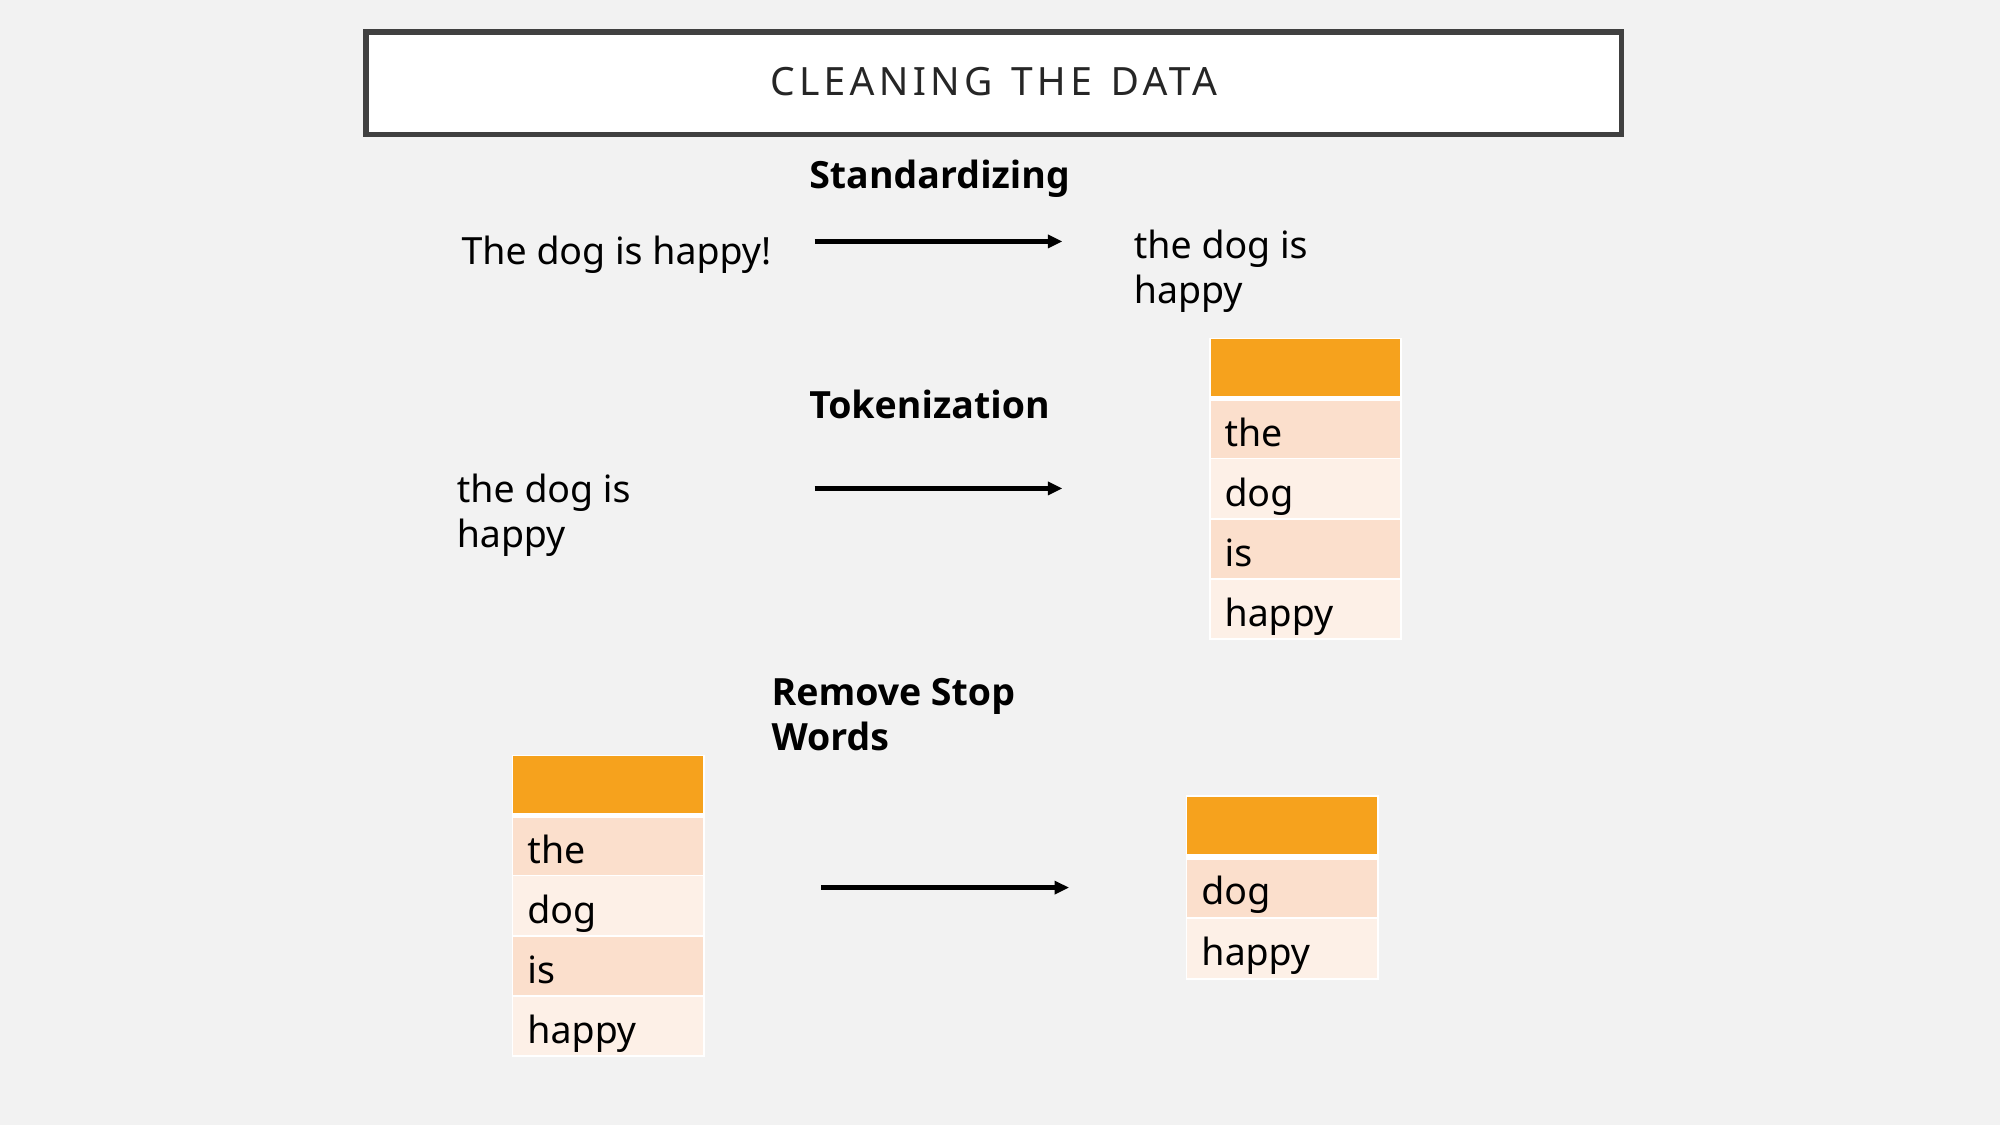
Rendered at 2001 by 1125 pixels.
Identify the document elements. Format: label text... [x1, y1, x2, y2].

table_header [1211, 339, 1400, 396]
text_box The dog is happy! [446, 219, 843, 280]
text_box Remove Stop Words [756, 660, 1149, 766]
table_header [1187, 797, 1377, 854]
table_cell happy [1211, 580, 1400, 638]
table_cell the [1211, 401, 1400, 458]
table_cell dog [513, 876, 703, 935]
table_cell is [513, 937, 703, 995]
text_box Tokenization [794, 373, 1138, 434]
table_cell the [513, 818, 703, 875]
text_box the dog is happy [1119, 213, 1420, 319]
text_box Standardizing [794, 143, 1138, 204]
table_header [513, 756, 703, 813]
table_cell is [1211, 520, 1400, 578]
table_cell dog [1187, 860, 1377, 917]
table_cell dog [1211, 459, 1400, 518]
table_cell happy [1187, 919, 1377, 978]
title Cleaning the Data [363, 29, 1624, 137]
table_cell happy [513, 997, 703, 1055]
text_box the dog is happy [442, 458, 743, 563]
